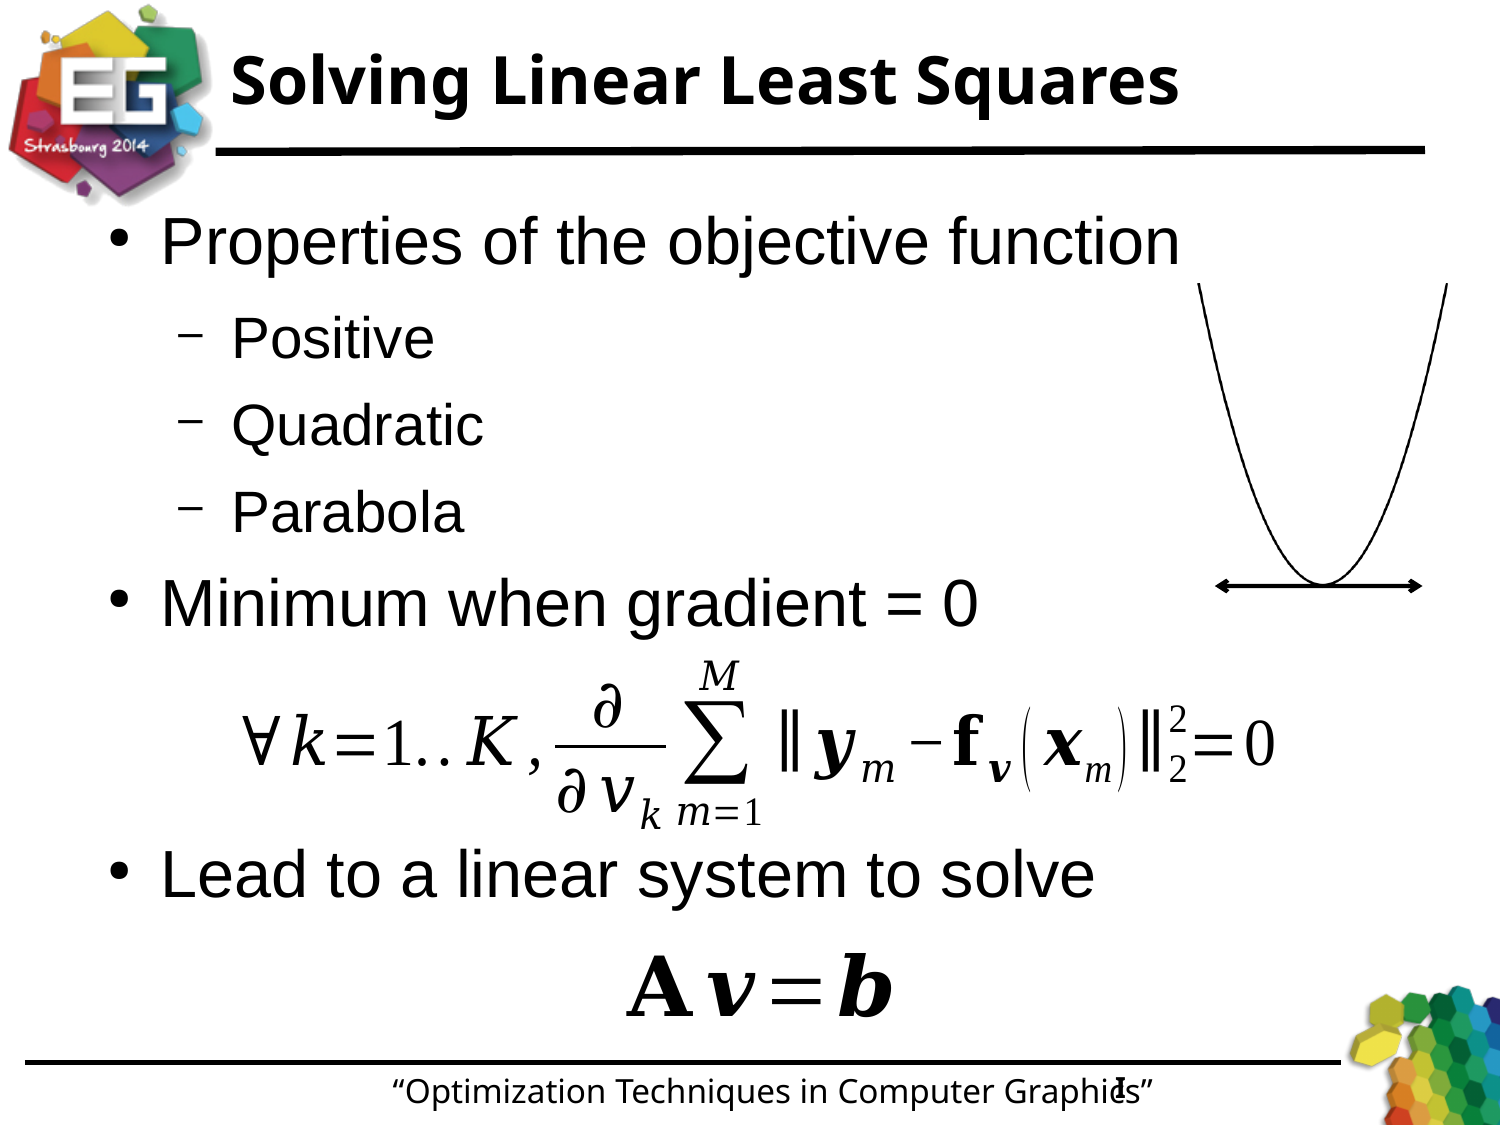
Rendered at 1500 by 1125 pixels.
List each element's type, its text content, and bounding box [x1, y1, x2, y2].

picture [1344, 979, 1500, 1125]
picture [0, 0, 216, 216]
picture [1197, 283, 1448, 587]
list Properties of the objective function Positive Quadratic Parabola Minimum when gradient = 0 Lead to a linear system to solve [74, 199, 1426, 1063]
title Solving Linear Least Squares [215, 36, 1426, 130]
